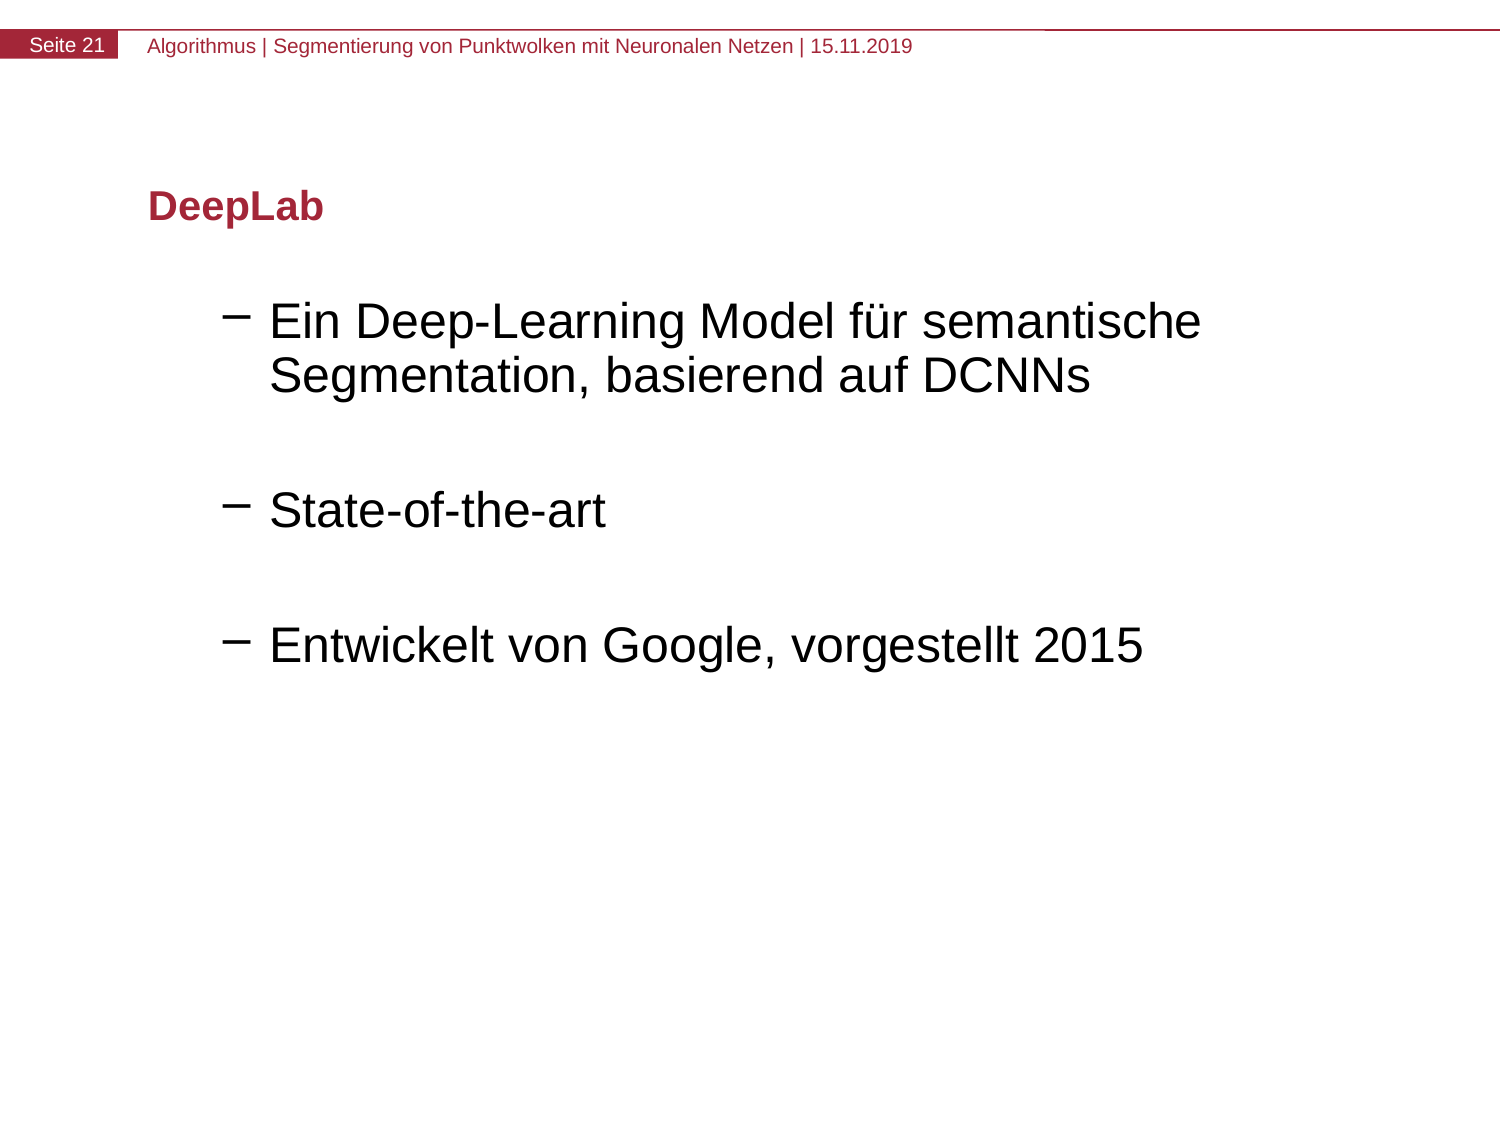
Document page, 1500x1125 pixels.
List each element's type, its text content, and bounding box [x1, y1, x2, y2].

list Ein Deep-Learning Model für semantische Segmentation, basierend auf DCNNs State-of-the-art Entwickelt von Google, vorgestellt 2015 [132, 287, 1371, 888]
title DeepLab [132, 149, 1413, 258]
